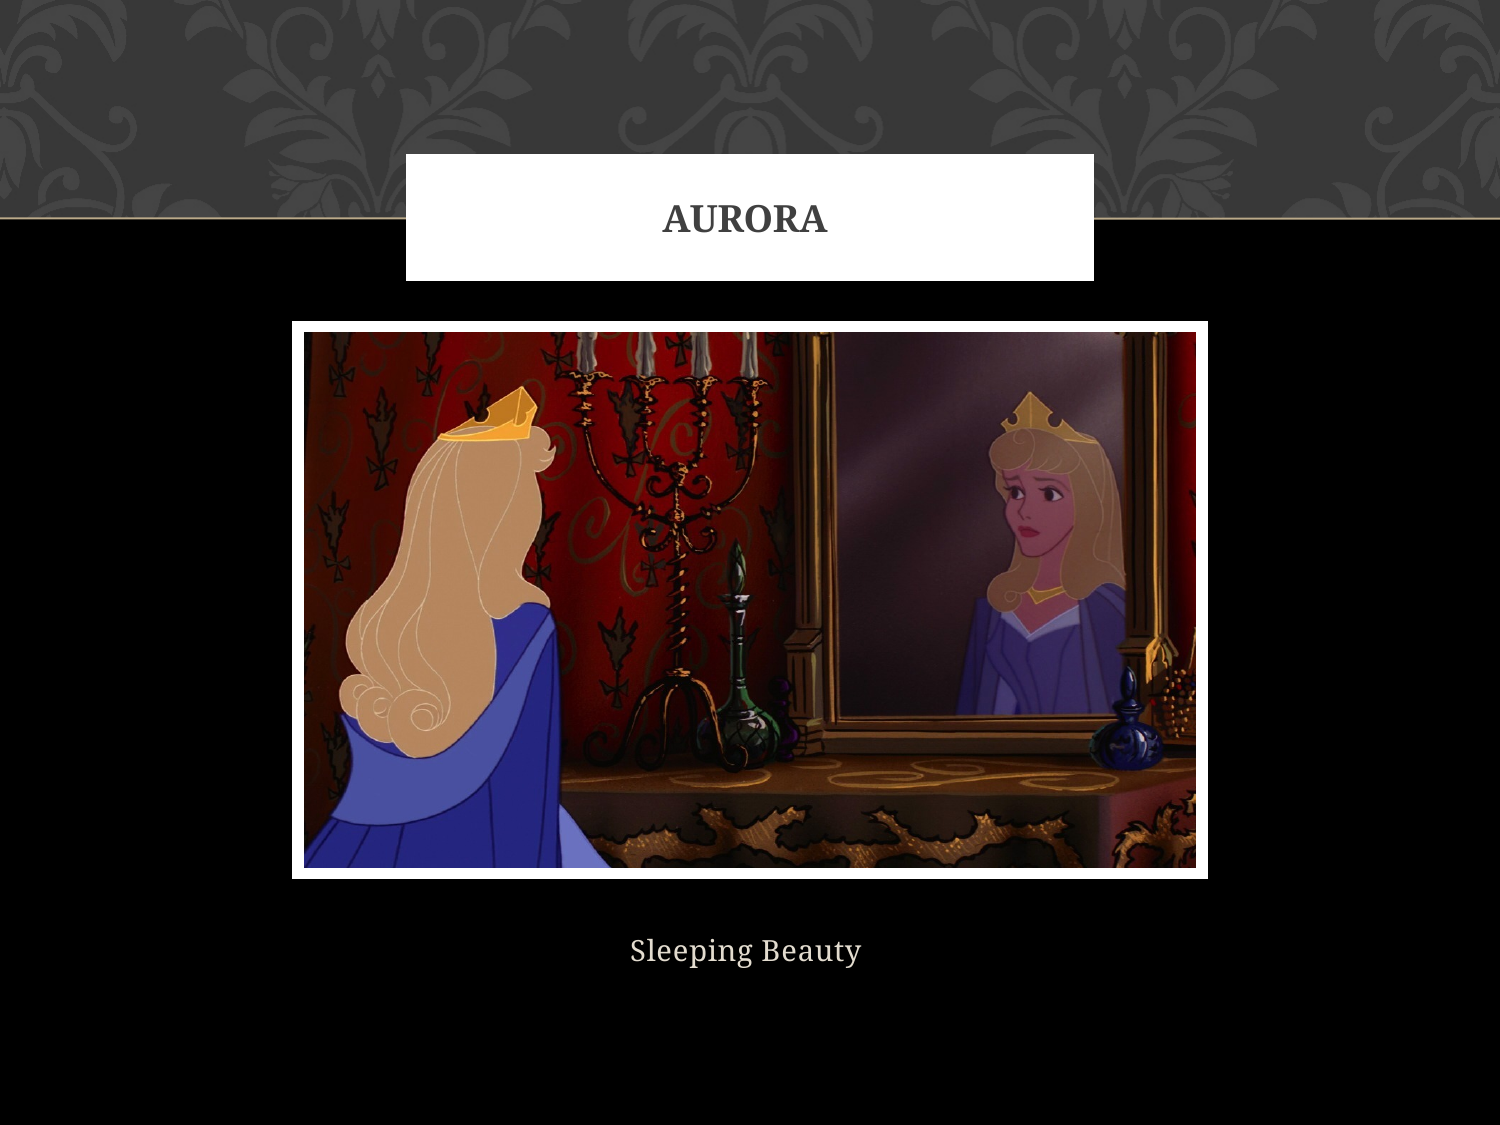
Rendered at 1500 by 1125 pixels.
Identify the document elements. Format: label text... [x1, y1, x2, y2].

picture [303, 332, 1197, 869]
list Sleeping Beauty [285, 905, 1215, 995]
title Aurora [406, 154, 1094, 281]
